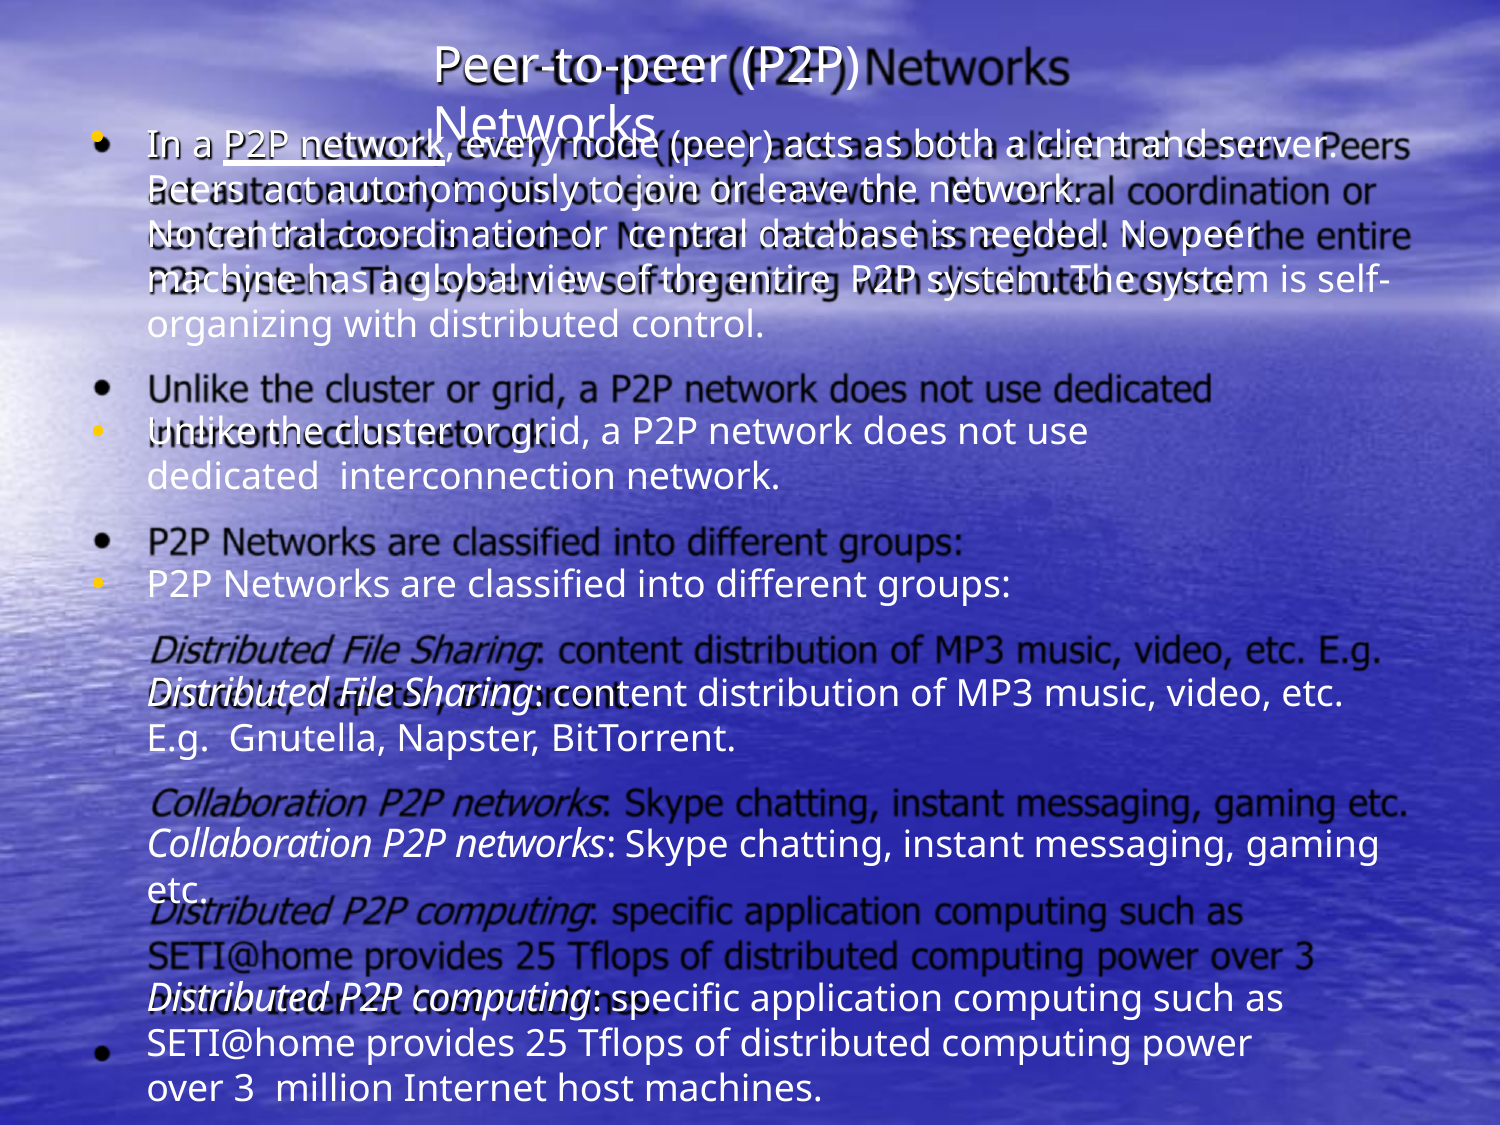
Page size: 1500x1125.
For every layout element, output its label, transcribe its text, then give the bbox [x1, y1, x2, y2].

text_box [61, 97, 1448, 327]
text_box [61, 340, 1250, 480]
picture [0, 0, 1500, 1125]
text_box In a P2P network, every node (peer) acts as both a client and server. Peers act autonomously to join or leave the network. No central coordination or central database is needed. No peer machine has a global view of the entire P2P system. The system is self-organizing with distributed control. Unlike the cluster or grid, a P2P network does not use dedicated interconnection network. P2P Networks are classified into different groups: Distributed File Sharing: content distribution of MP3 music, video, etc. E.g. Gnutella, Napster, BitTorrent. Collaboration P2P networks: Skype chatting, instant messaging, gaming etc. Distributed P2P computing: specific application computing such as SETI@home provides 25 Tflops of distributed computing power over 3 million Internet host machines. • [87, 335, 1411, 1125]
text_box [401, 15, 1103, 96]
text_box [61, 872, 1353, 1107]
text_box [122, 764, 1434, 849]
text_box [61, 493, 990, 594]
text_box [122, 611, 1421, 741]
